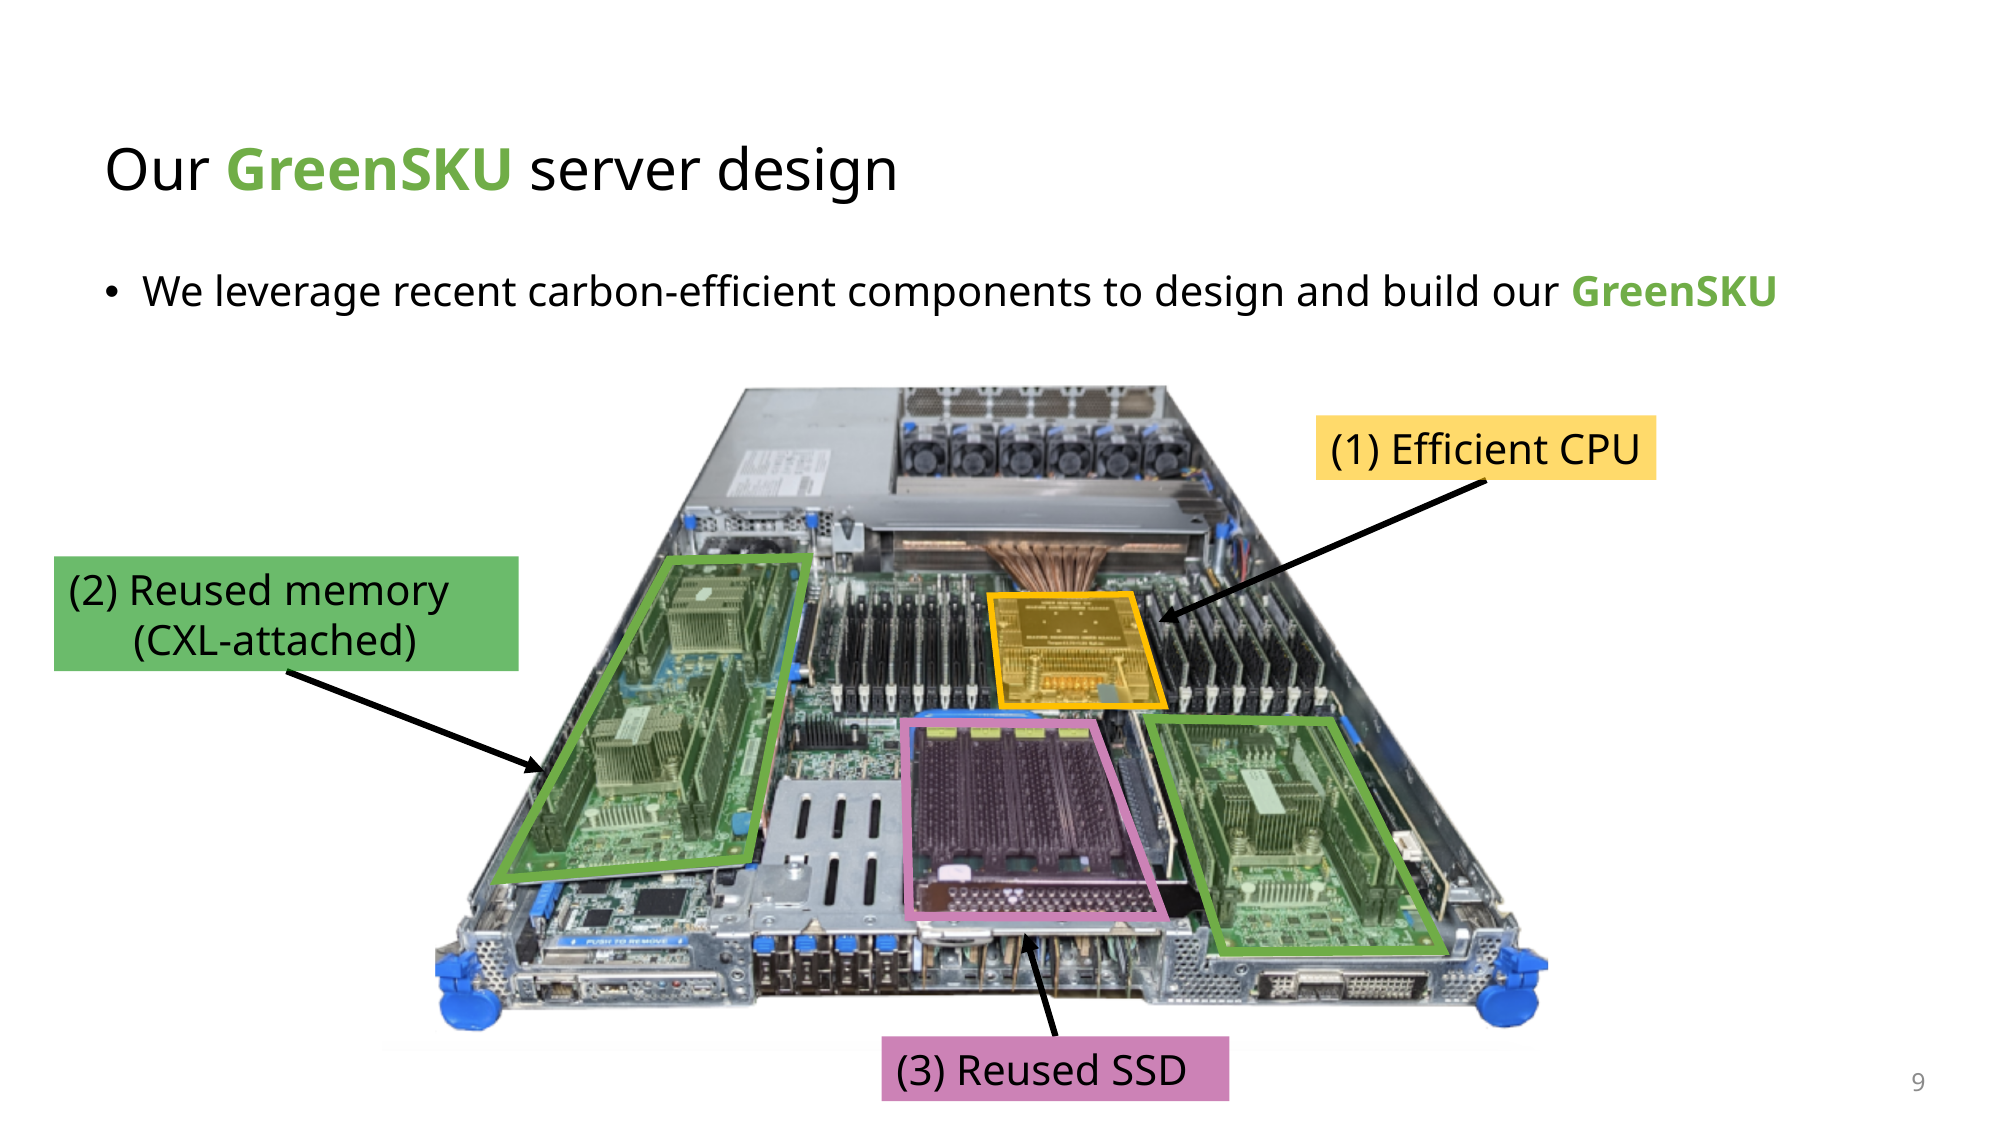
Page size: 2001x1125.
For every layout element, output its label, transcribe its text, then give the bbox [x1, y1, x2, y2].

text_box (2) Reused memory (CXL-attached) [54, 556, 382, 672]
slide_number 9 [1490, 1053, 1941, 1114]
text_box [1158, 480, 1487, 622]
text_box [1024, 932, 1056, 1037]
list We leverage recent carbon-efficient components to design and build our GreenSKU [89, 263, 1980, 382]
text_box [286, 672, 545, 772]
text_box (3) Reused SSD [881, 1051, 1230, 1102]
title Our GreenSKU server design [89, 62, 1865, 263]
text_box (1) Efficient CPU [1571, 415, 1657, 480]
picture [382, 378, 1571, 1051]
